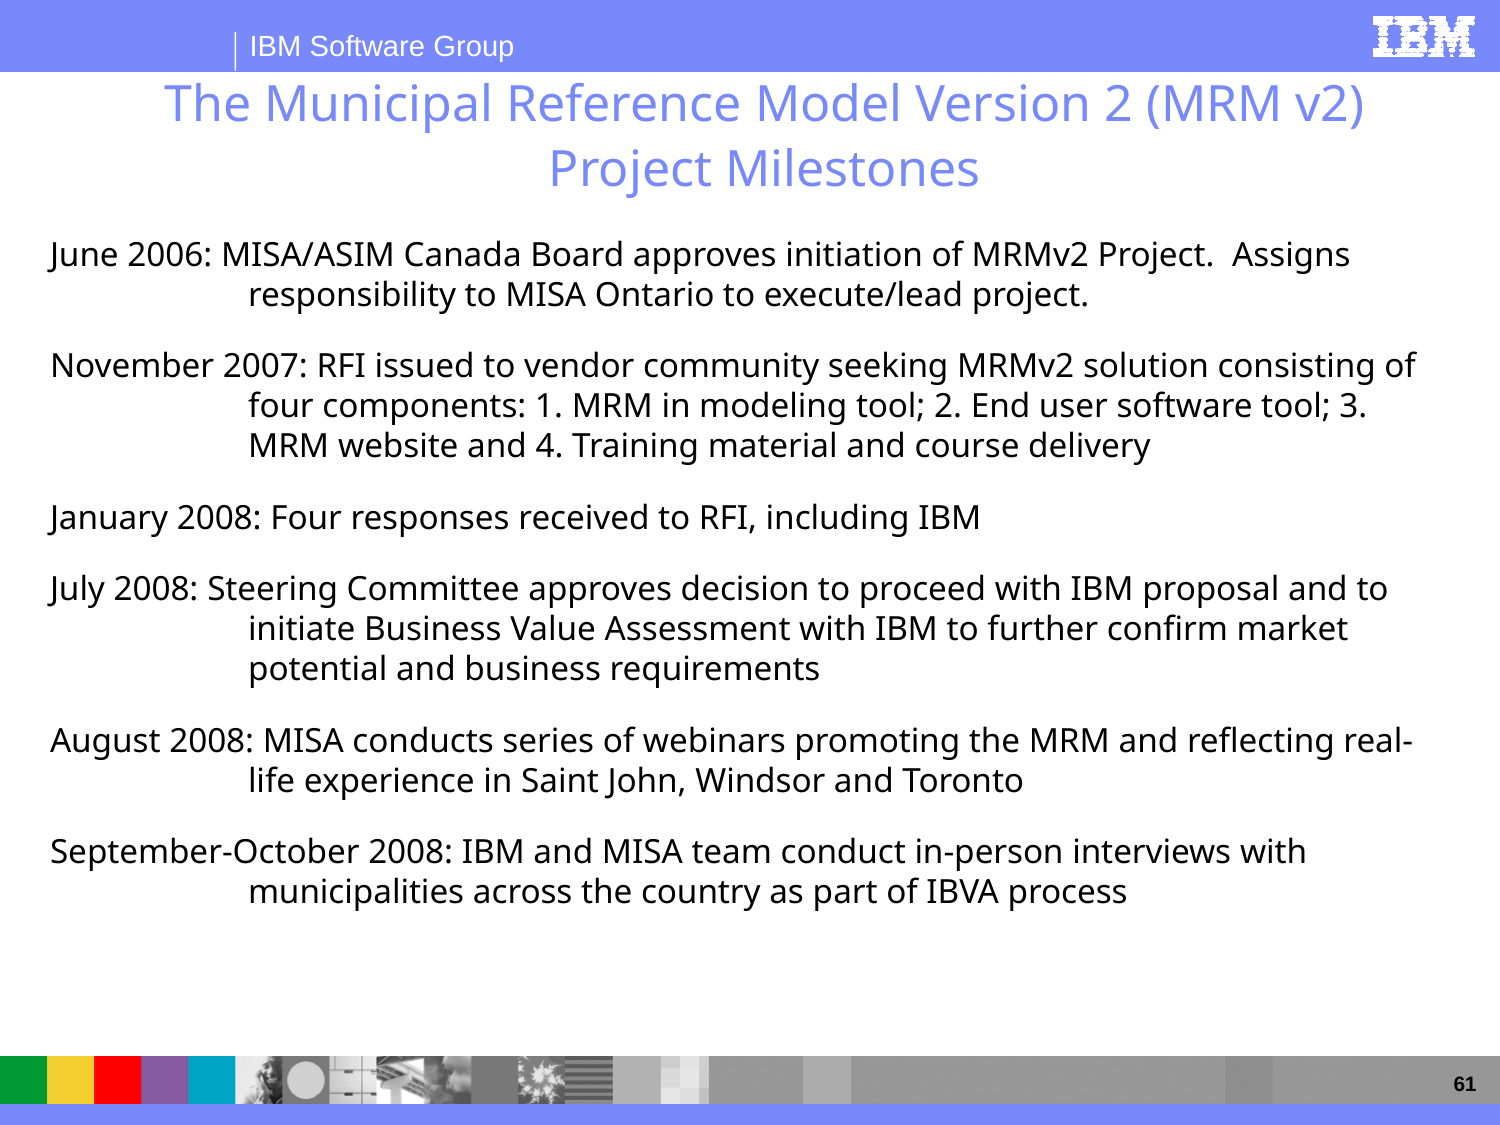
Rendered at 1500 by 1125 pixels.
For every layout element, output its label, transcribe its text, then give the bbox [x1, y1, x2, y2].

slide_number 61 [1365, 1070, 1477, 1097]
text_box June 2006: MISA/ASIM Canada Board approves initiation of MRMv2 Project. Assigns responsibility to MISA Ontario to execute/lead project. November 2007: RFI issued to vendor community seeking MRMv2 solution consisting of four components: 1. MRM in modeling tool; 2. End user software tool; 3. MRM website and 4. Training material and course delivery January 2008: Four responses received to RFI, including IBM July 2008: Steering Committee approves decision to proceed with IBM proposal and to initiate Business Value Assessment with IBM to further confirm market potential and business requirements August 2008: MISA conducts series of webinars promoting the MRM and reflecting real-life experience in Saint John, Windsor and Toronto September-October 2008: IBM and MISA team conduct in-person interviews with municipalities across the country as part of IBVA process [35, 225, 1457, 961]
picture [0, 1056, 1500, 1104]
text_box The Municipal Reference Model Version 2 (MRM v2) Project Milestones [117, 64, 1412, 205]
